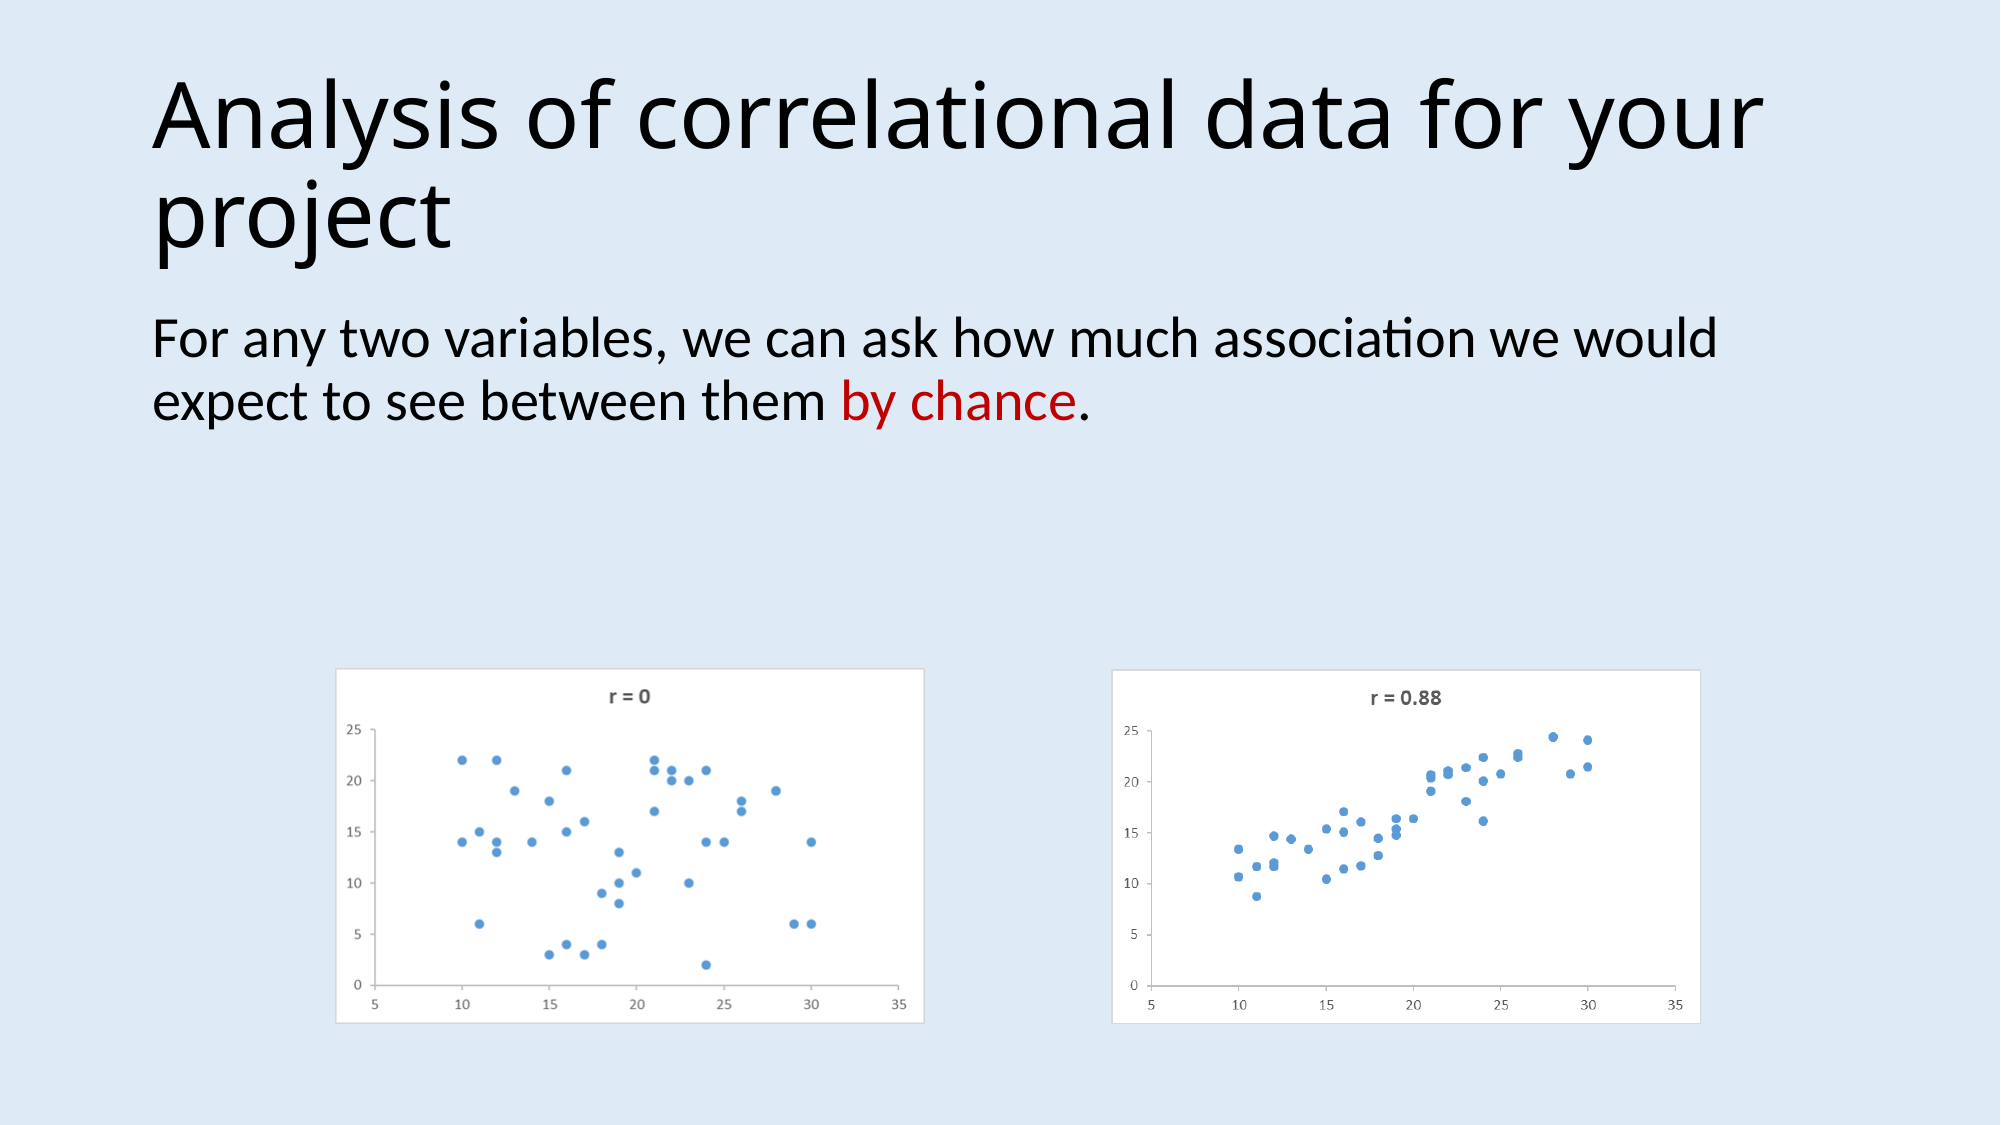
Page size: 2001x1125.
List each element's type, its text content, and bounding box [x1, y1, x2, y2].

list For any two variables, we can ask how much association we would expect to see between them by chance. [137, 299, 1863, 649]
picture [1111, 669, 1701, 1024]
title Analysis of correlational data for your project [137, 59, 1863, 278]
picture [335, 668, 926, 1024]
